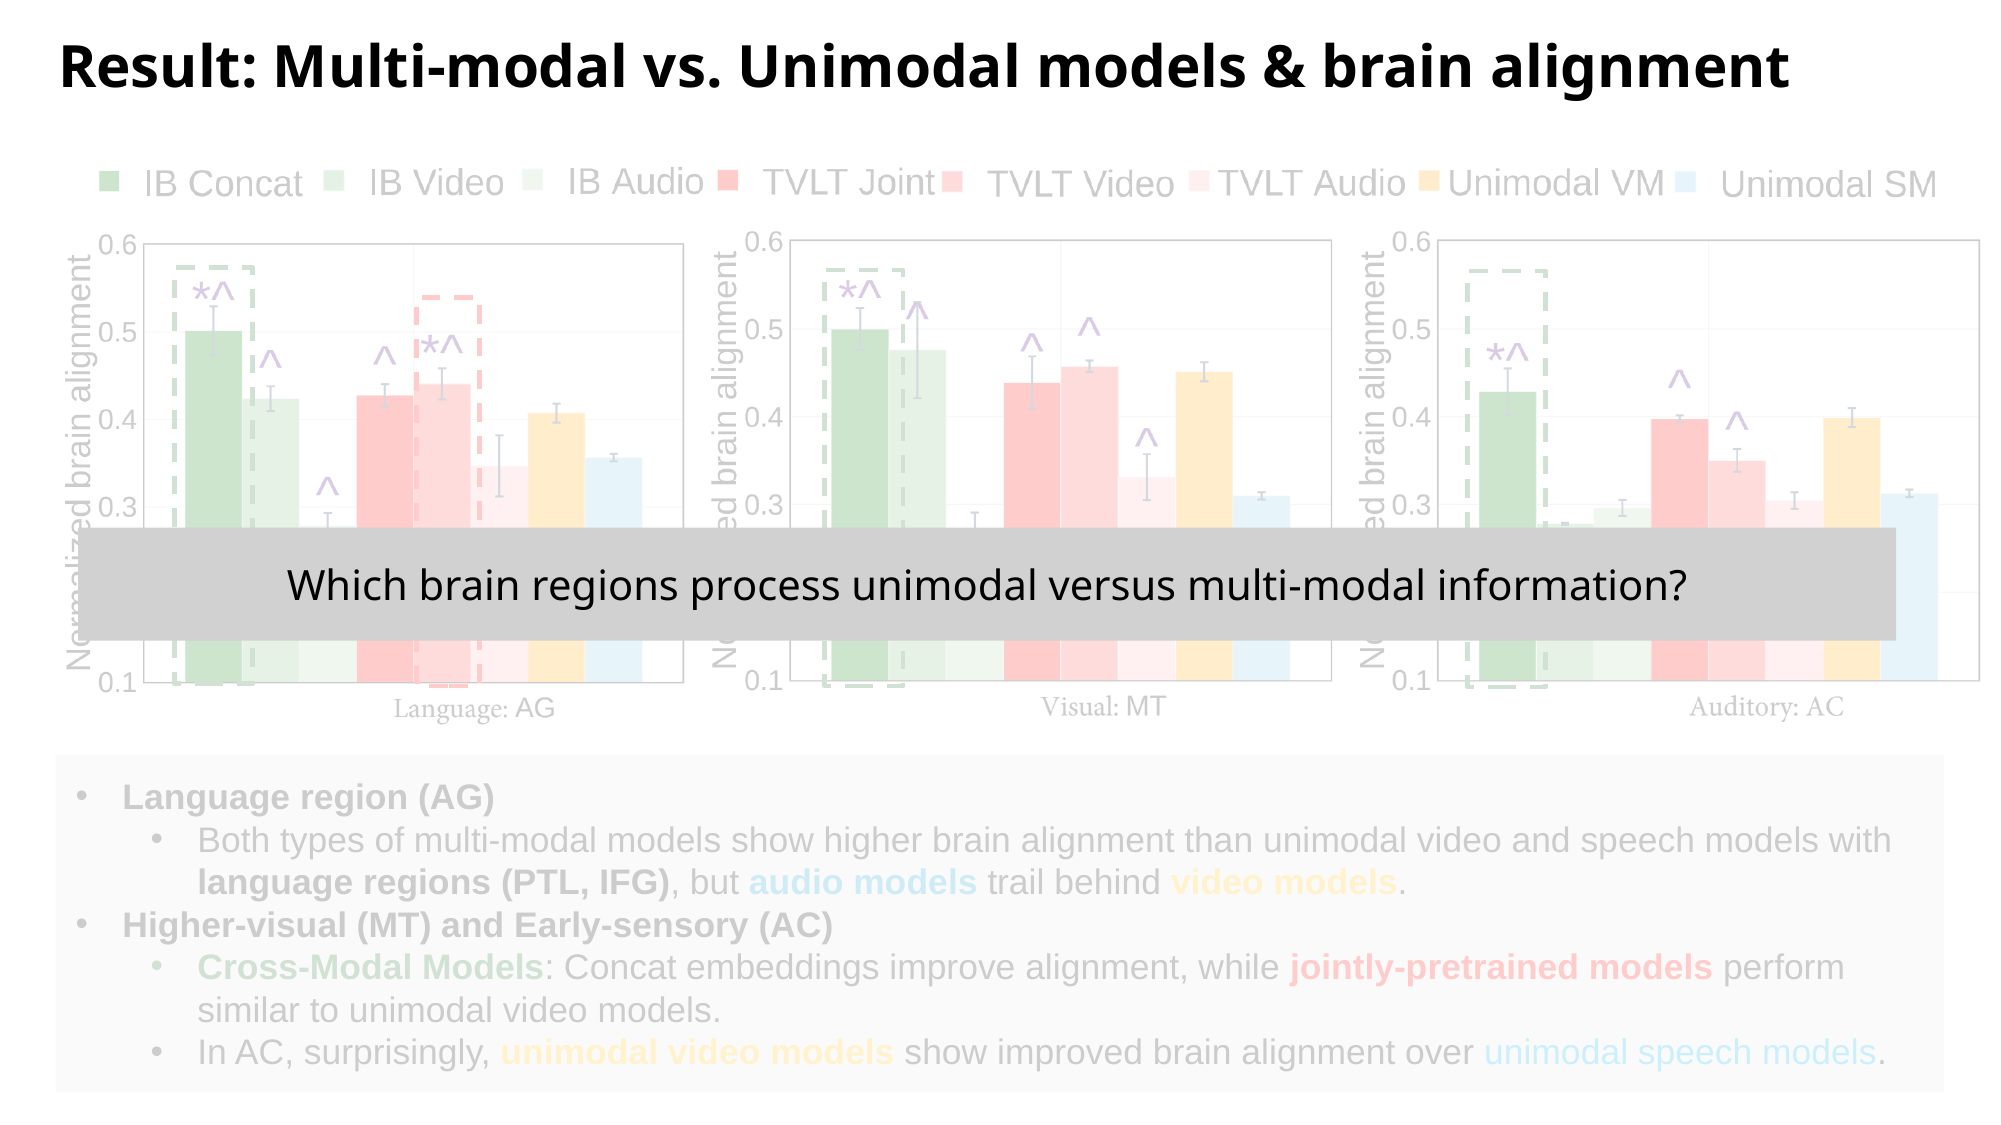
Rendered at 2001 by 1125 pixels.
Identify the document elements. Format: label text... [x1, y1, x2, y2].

picture [6, 111, 1992, 1103]
title Result: Multi-modal vs. Unimodal models & brain alignment [43, 22, 1913, 111]
